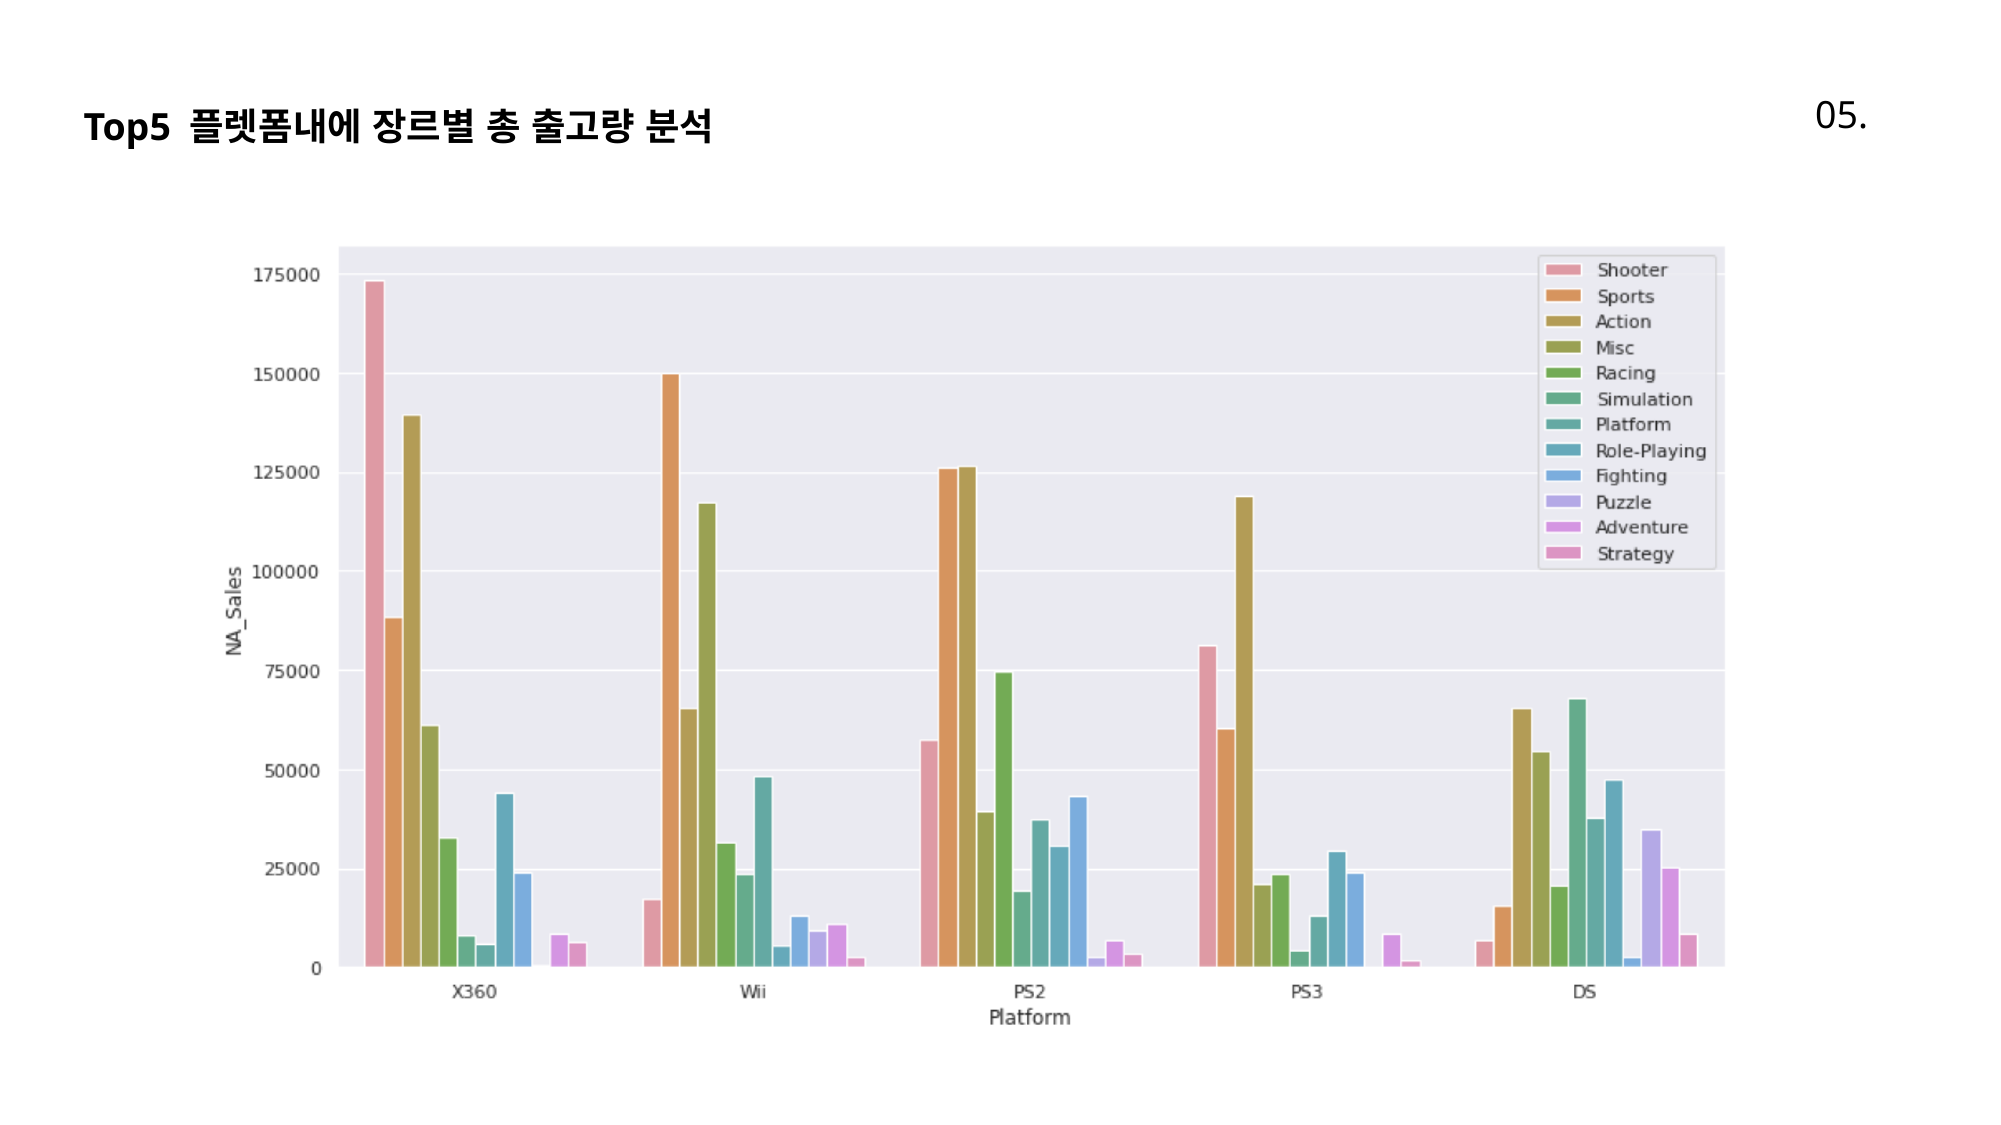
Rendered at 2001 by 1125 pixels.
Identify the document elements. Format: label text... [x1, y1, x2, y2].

text_box Top5 플렛폼내에 장르별 총 출고량 분석 [68, 0, 1390, 229]
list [189, 227, 1755, 1034]
text_box 05. [1800, 84, 1883, 144]
